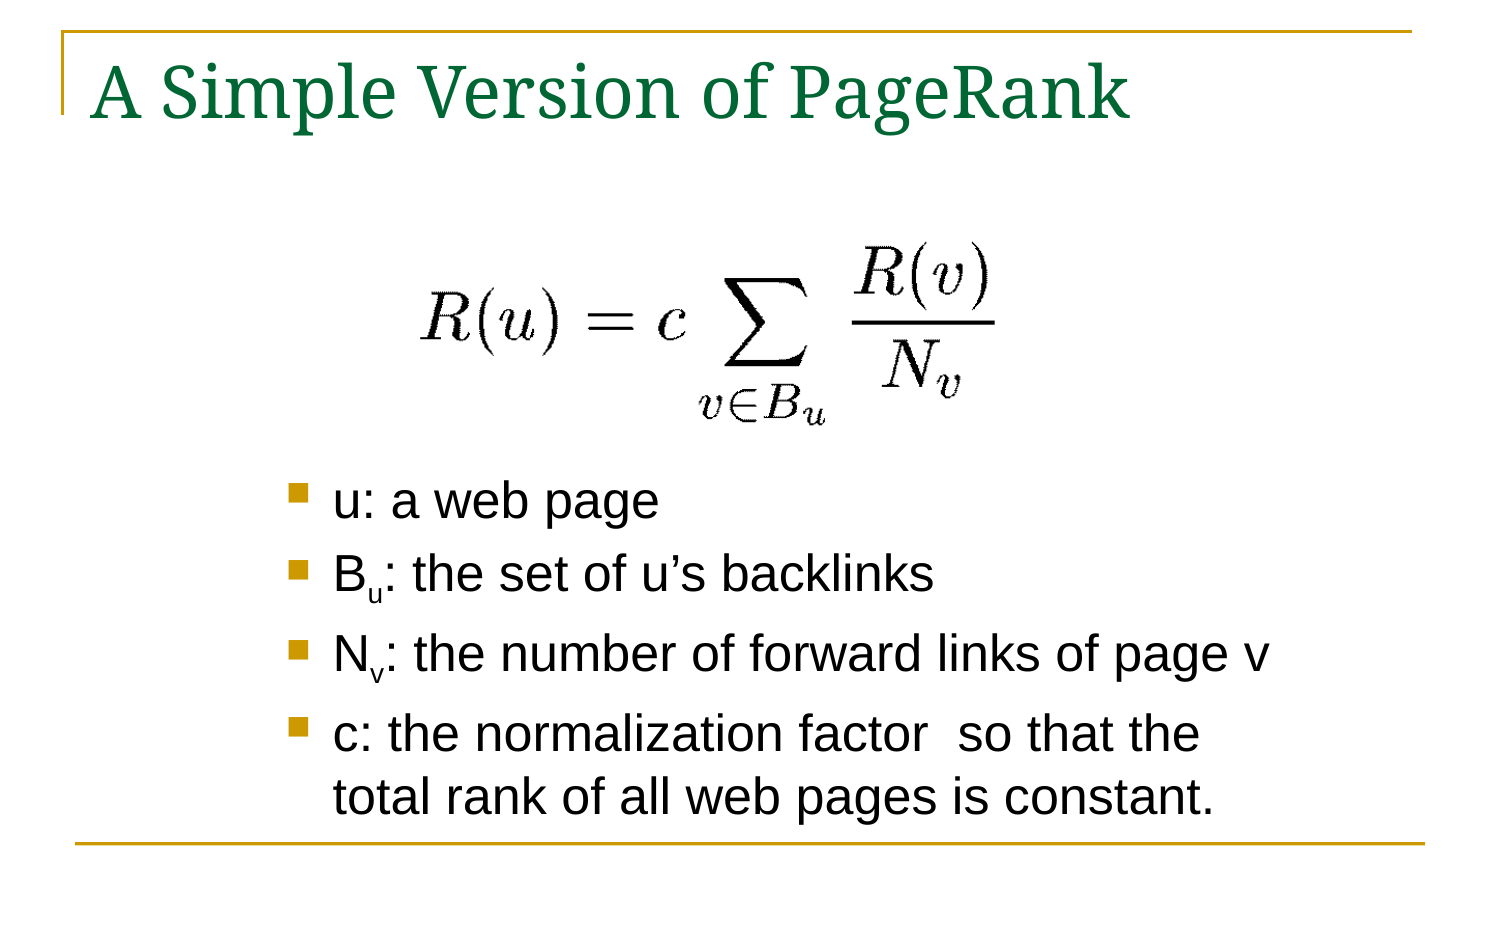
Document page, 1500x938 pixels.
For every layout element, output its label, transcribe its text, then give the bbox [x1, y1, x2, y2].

list u: a web page Bu: the set of u’s backlinks Nv: the number of forward links of page v c: the normalization factor so that the total rank of all web pages is constant. [270, 458, 1292, 792]
title A Simple Version of PageRank [75, 37, 1425, 194]
picture [353, 192, 1063, 472]
